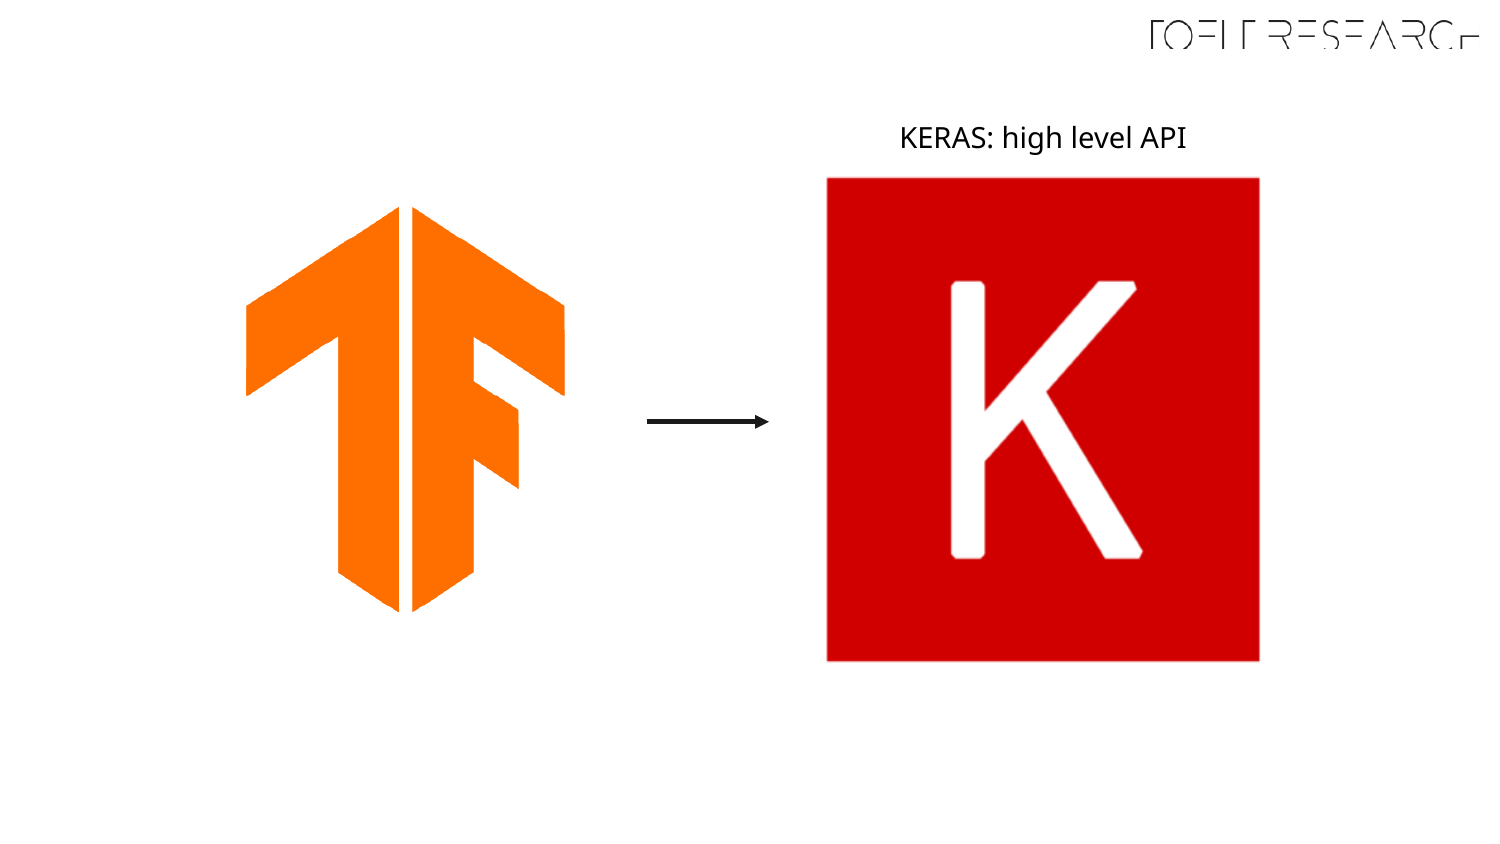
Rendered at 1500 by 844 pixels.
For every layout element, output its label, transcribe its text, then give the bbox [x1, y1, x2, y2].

picture [820, 173, 1266, 670]
text_box KERAS: high level API [860, 104, 1226, 172]
picture [153, 134, 648, 710]
